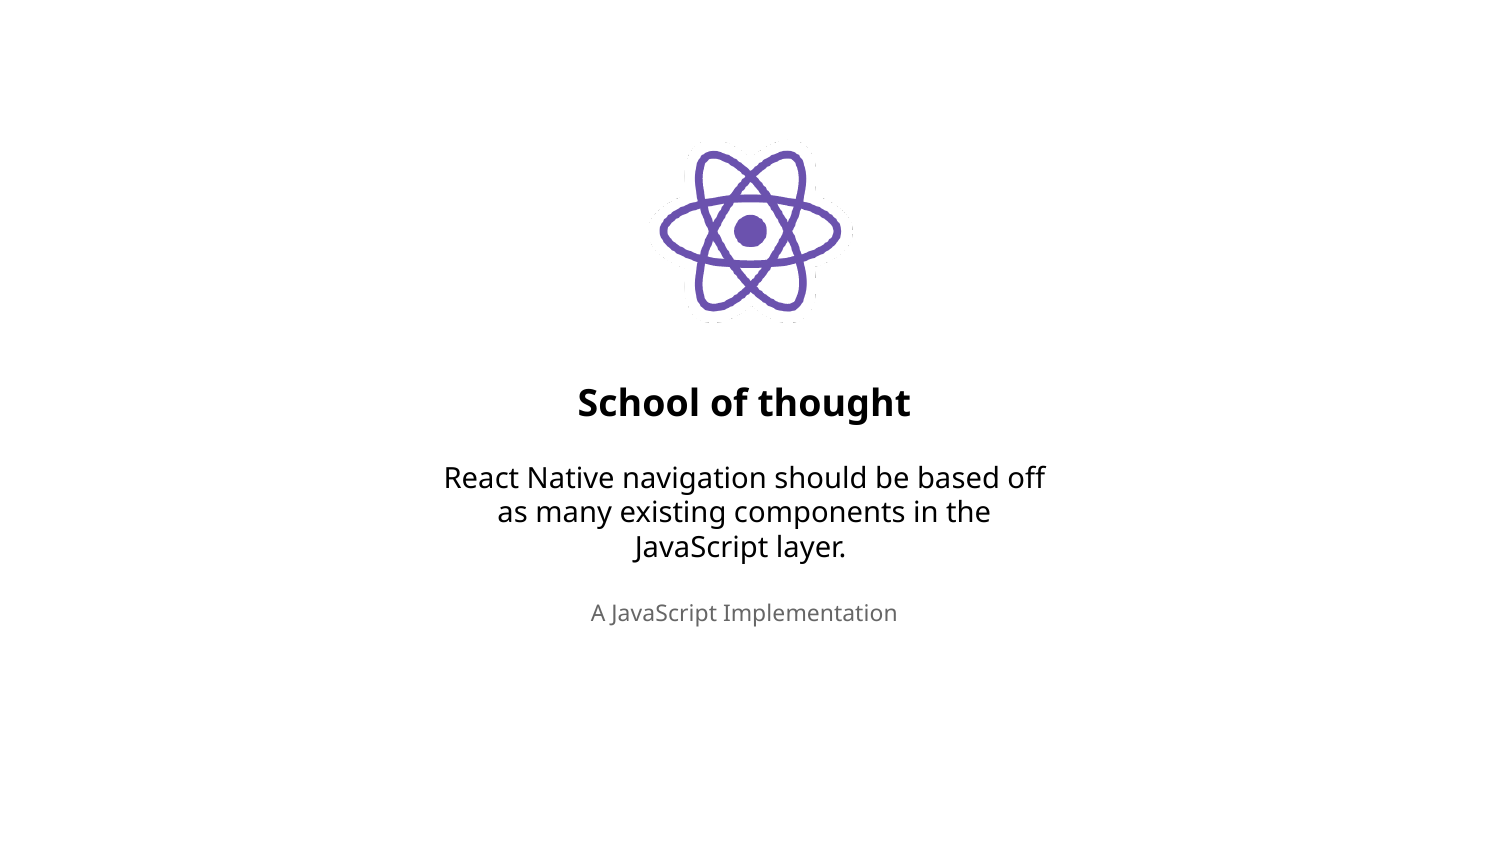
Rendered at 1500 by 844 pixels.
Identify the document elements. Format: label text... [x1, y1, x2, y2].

picture [647, 138, 853, 323]
text_box School of thought React Native navigation should be based off as many existing components in the JavaScript layer. A JavaScript Implementation [419, 363, 1070, 716]
